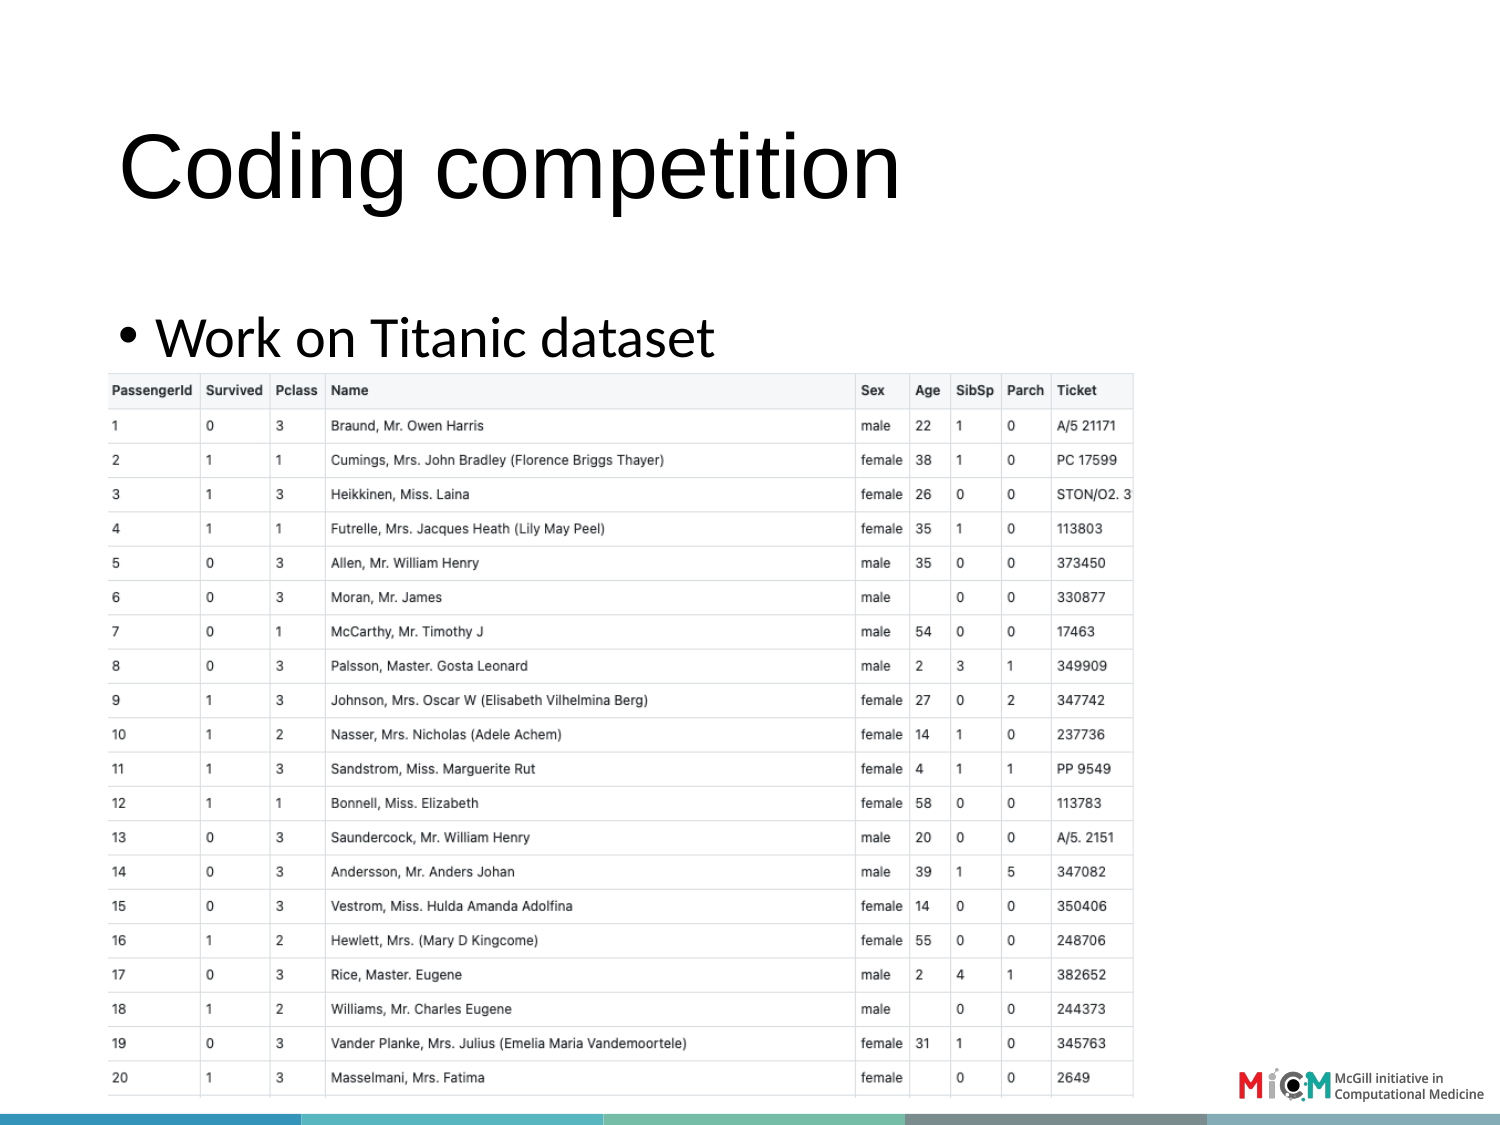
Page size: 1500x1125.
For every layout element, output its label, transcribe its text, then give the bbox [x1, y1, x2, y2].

picture [108, 373, 1136, 1099]
title Coding competition [103, 59, 1397, 278]
list Work on Titanic dataset Work in groups Compare DTs, ANNs, and SVMs 30 minutes Go! [103, 299, 1397, 1014]
picture [1211, 1051, 1500, 1122]
